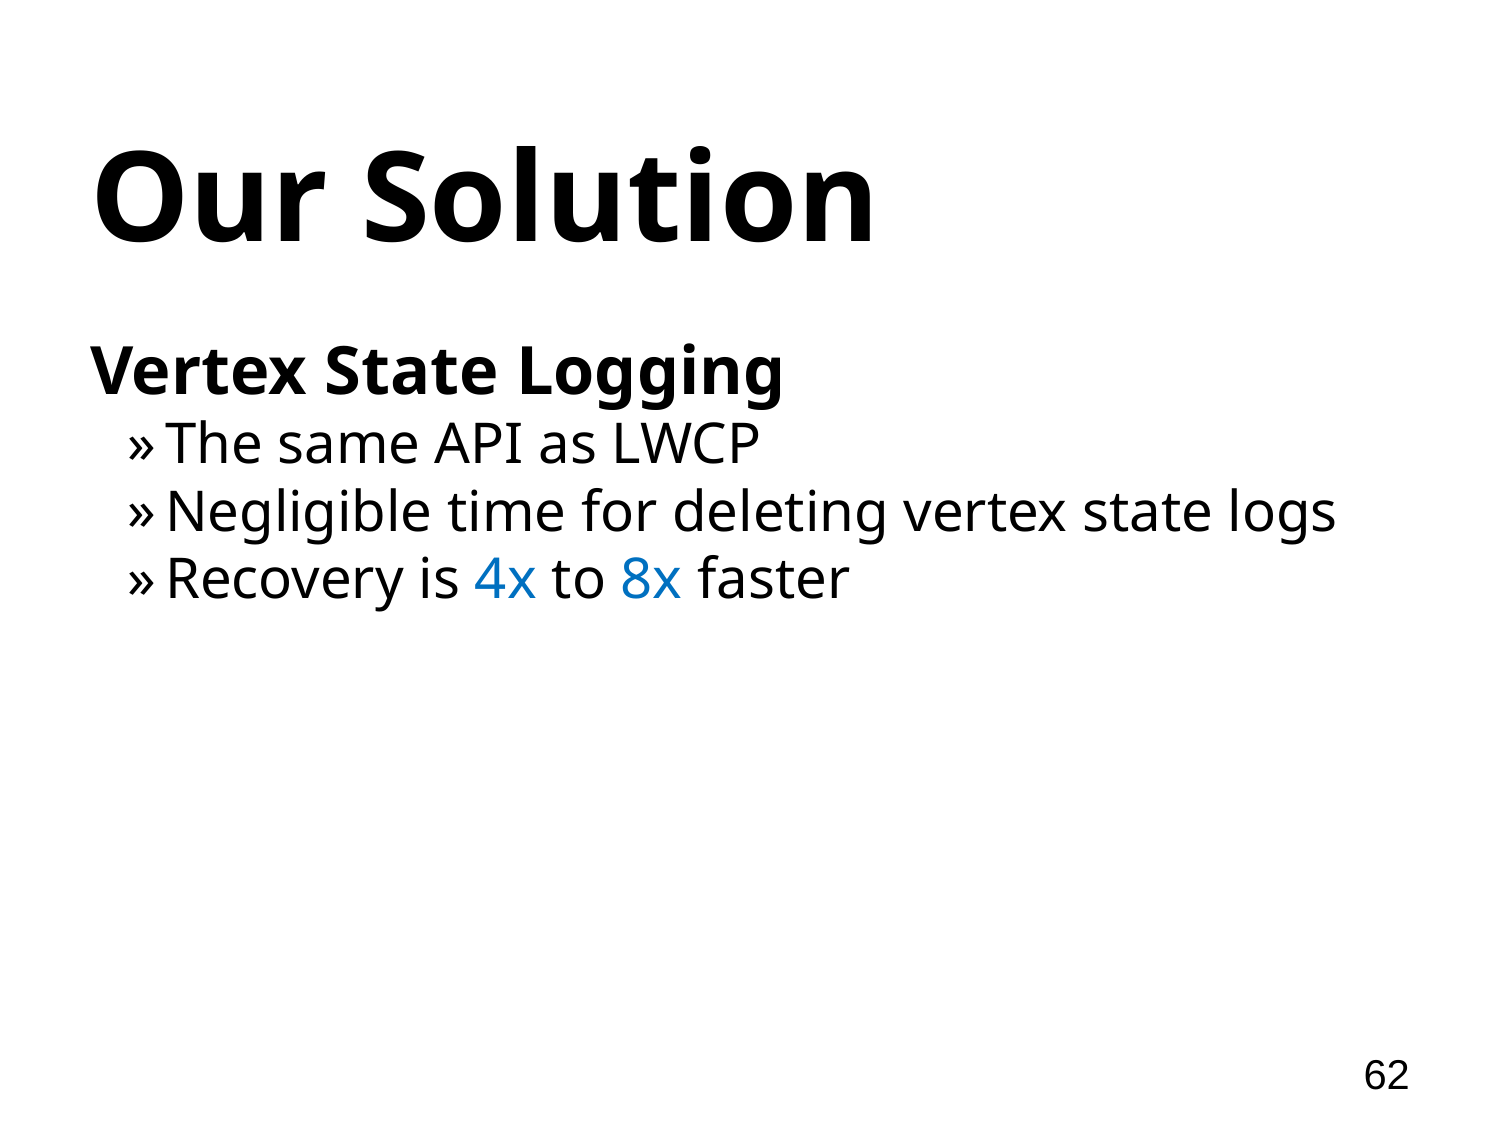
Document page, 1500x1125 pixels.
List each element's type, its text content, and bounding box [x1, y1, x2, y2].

list Vertex State Logging The same API as LWCP Negligible time for deleting vertex state logs Recovery is 4x to 8x faster [74, 319, 1473, 1013]
title Our Solution [74, 97, 1426, 286]
slide_number 62 [1074, 1042, 1425, 1103]
